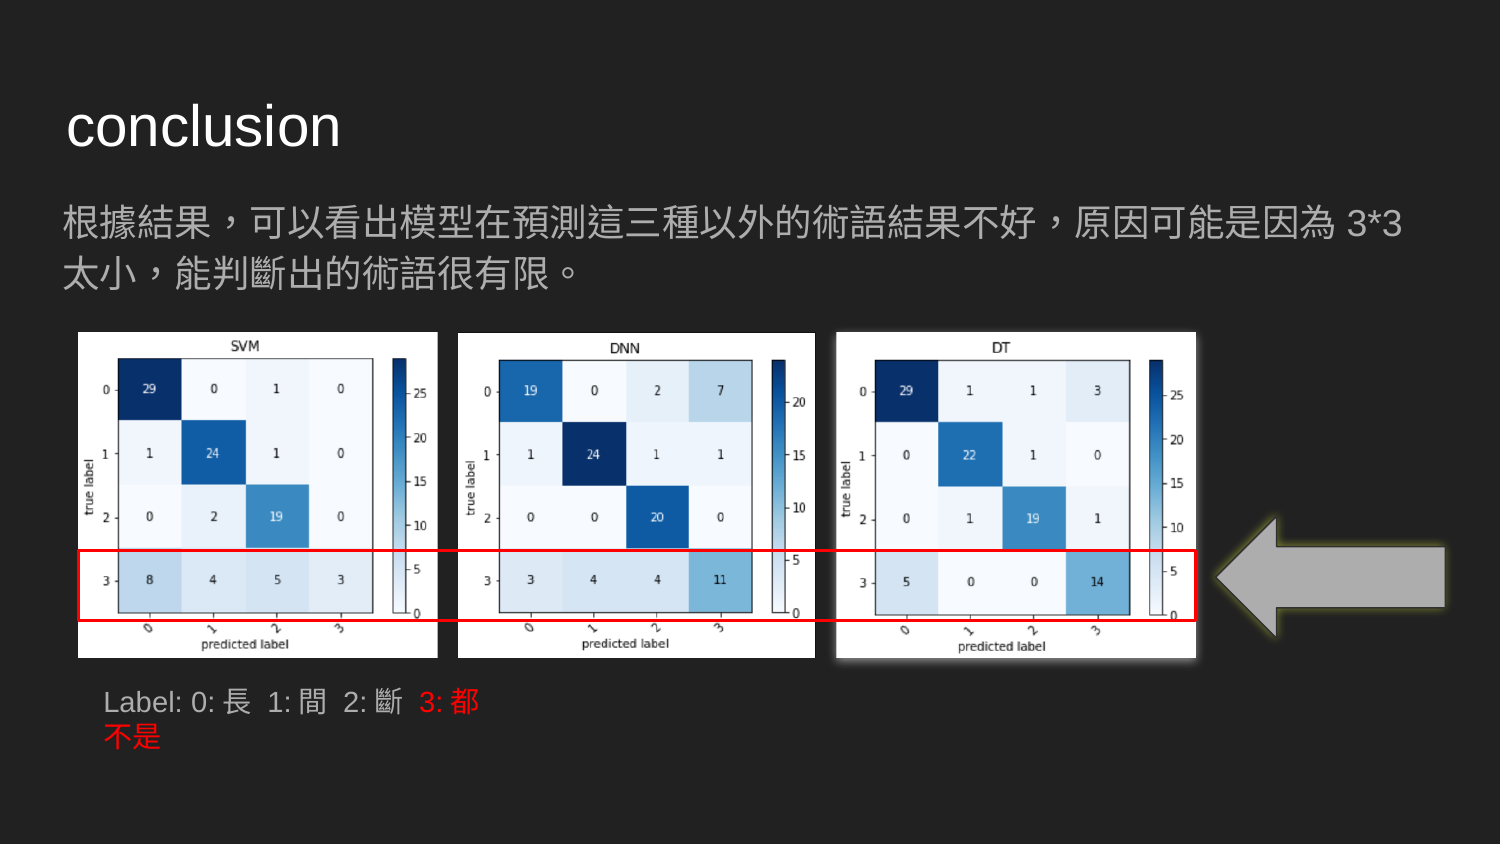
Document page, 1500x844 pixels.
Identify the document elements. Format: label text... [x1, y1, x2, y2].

text_box Label: 0:長 1:間 2:斷 3:都不是 [88, 667, 503, 786]
list 根據結果，可以看出模型在預測這三種以外的術語結果不好，原因可能是因為3*3太小，能判斷出的術語很有限。 [47, 176, 1446, 766]
title conclusion [51, 72, 1449, 167]
text_box [820, 550, 831, 621]
picture [836, 332, 1197, 659]
text_box [1213, 516, 1446, 639]
picture [458, 332, 816, 659]
picture [77, 332, 438, 659]
text_box [442, 550, 453, 621]
